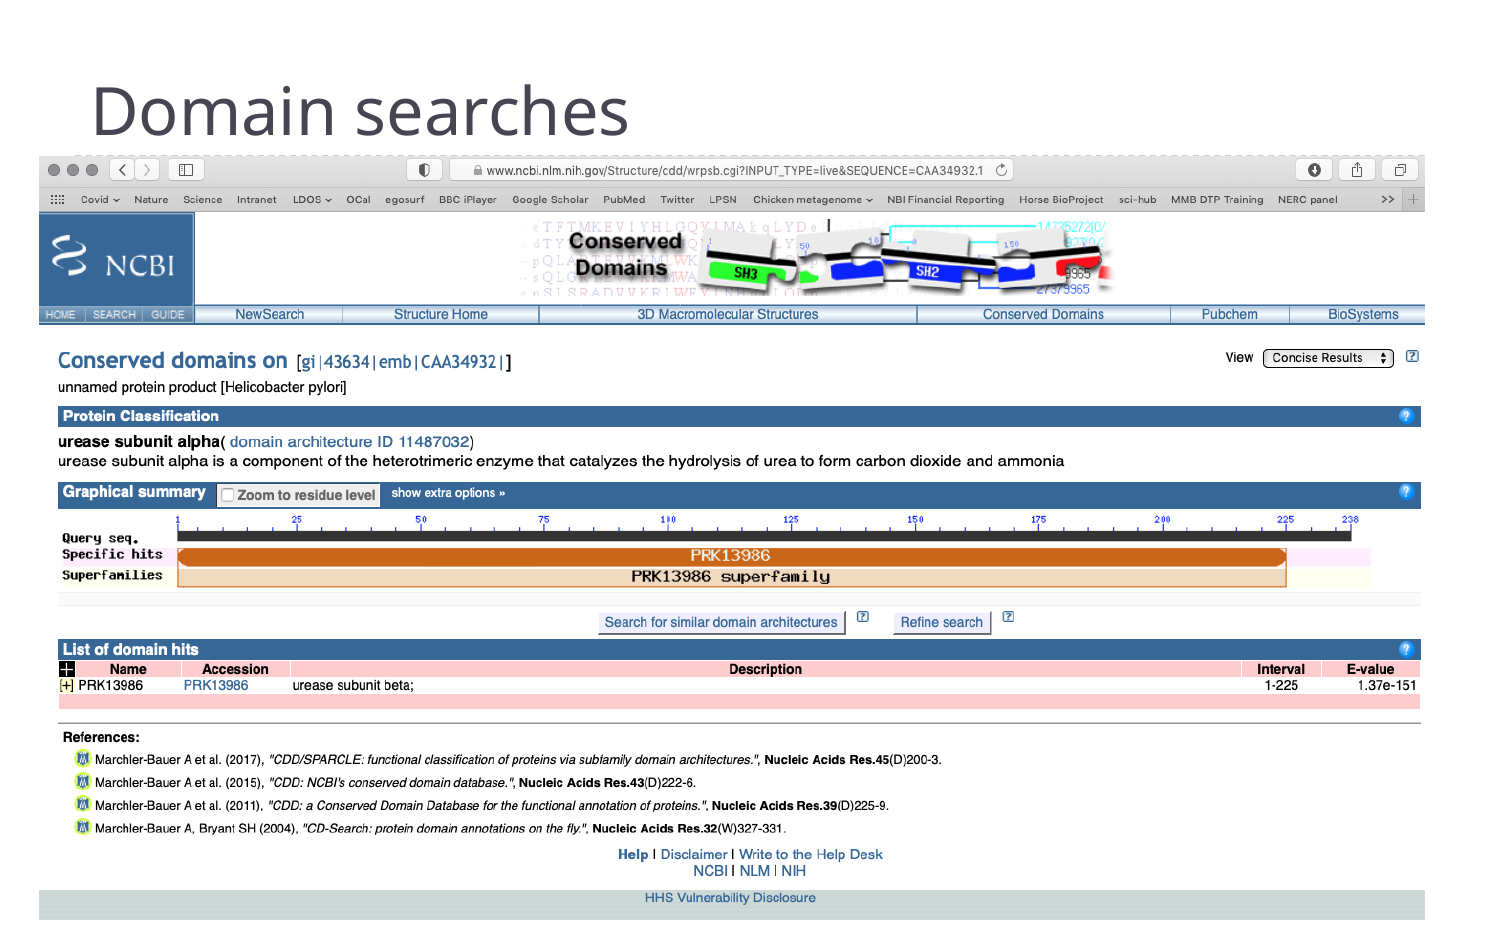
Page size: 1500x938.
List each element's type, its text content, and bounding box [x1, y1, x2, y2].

title Domain searches [75, 31, 1425, 155]
picture [39, 155, 1426, 920]
